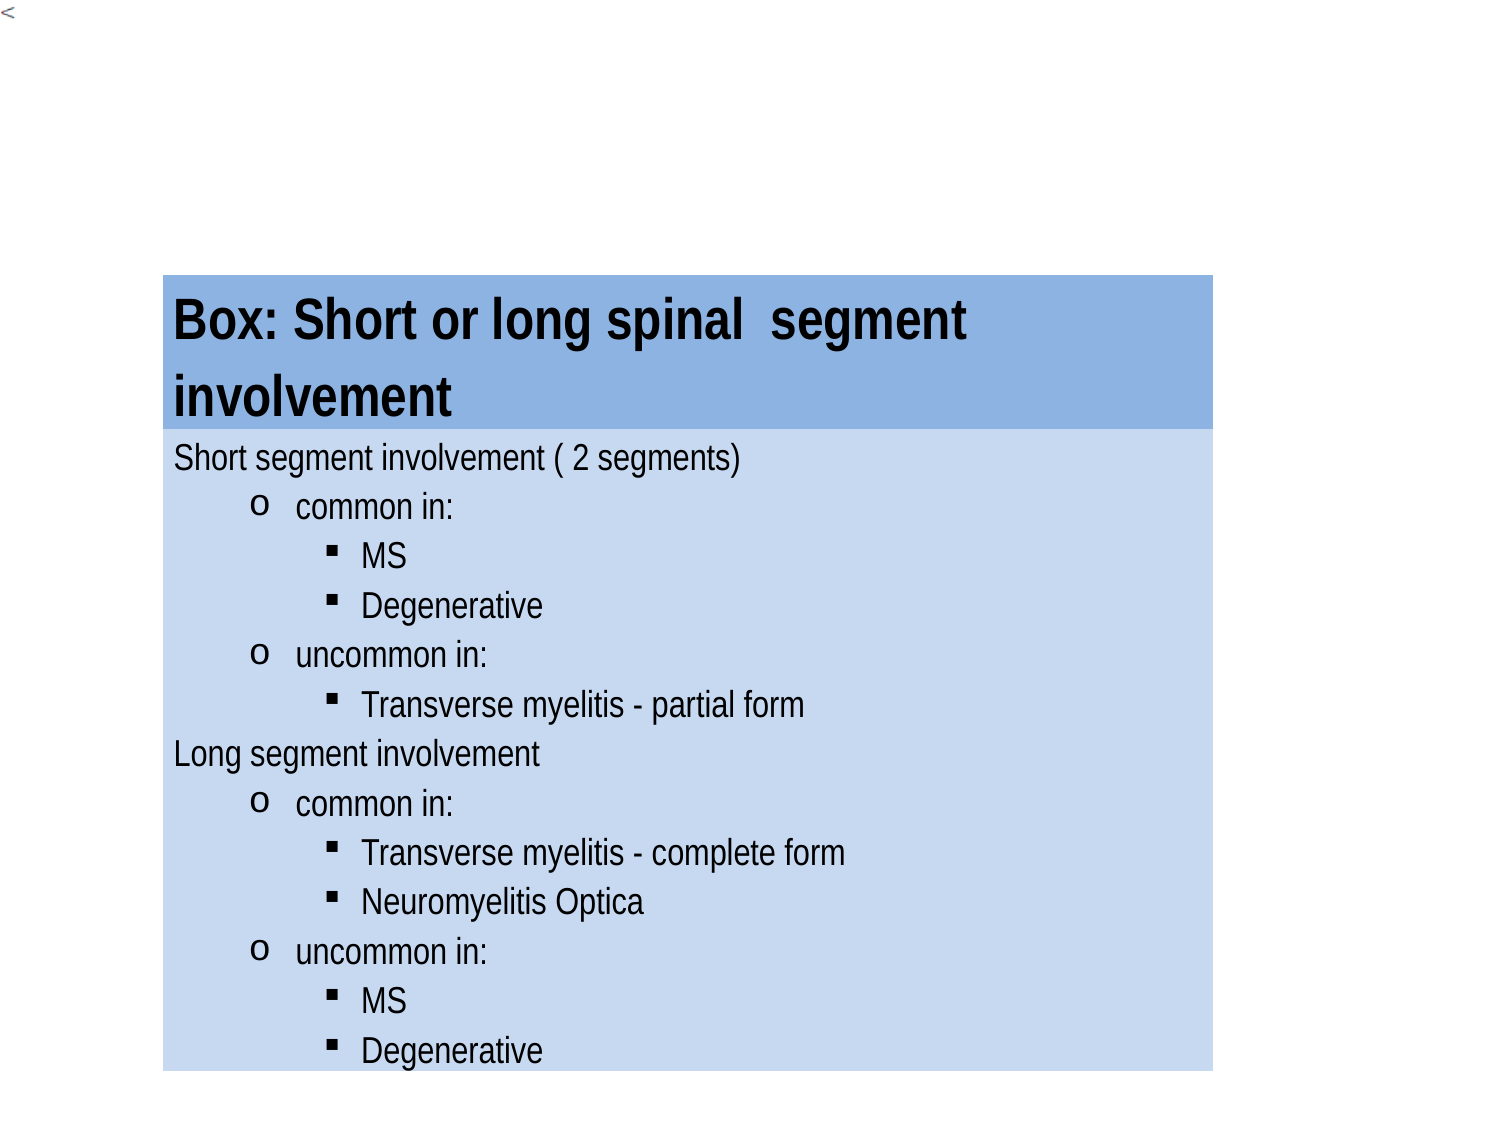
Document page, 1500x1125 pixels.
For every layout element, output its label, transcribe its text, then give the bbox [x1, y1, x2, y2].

picture [0, 0, 16, 27]
table_cell Short segment involvement ( 2 segments) common in: MS Degenerative uncommon in: Transverse myelitis - partial form Long segment involvement common in: Transverse myelitis - complete form Neuromyelitis Optica uncommon in: MS Degenerative [163, 429, 1213, 1071]
table_header Box: Short or long spinal segment involvement [163, 275, 1213, 429]
